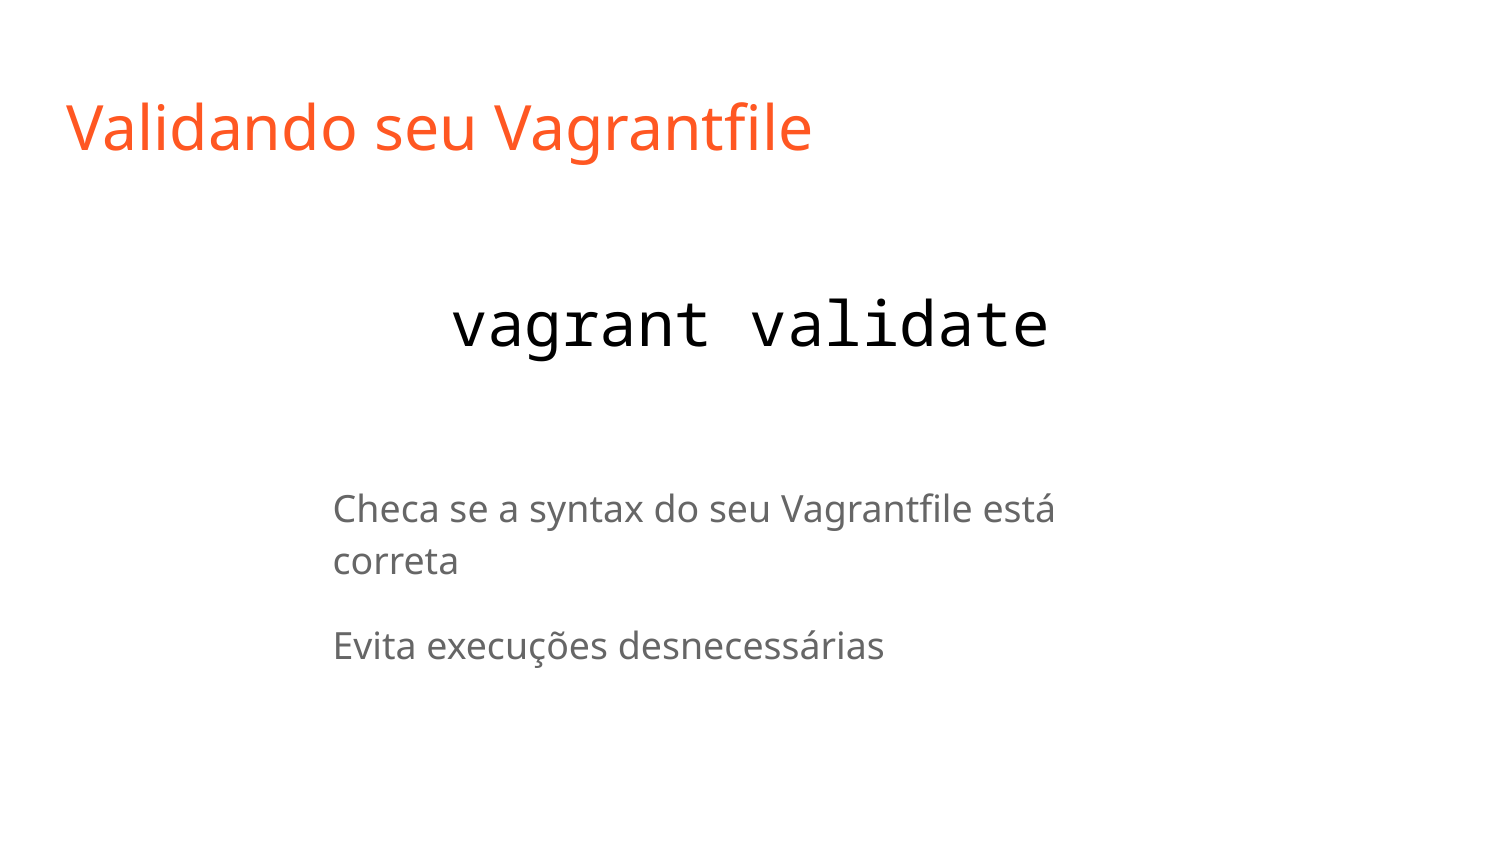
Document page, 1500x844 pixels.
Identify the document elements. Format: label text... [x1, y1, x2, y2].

text_box vagrant validate [229, 268, 1271, 380]
title Validando seu Vagrantfile [51, 72, 1449, 167]
list Checa se a syntax do seu Vagrantfile está correta Evita execuções desnecessárias [317, 463, 1183, 642]
